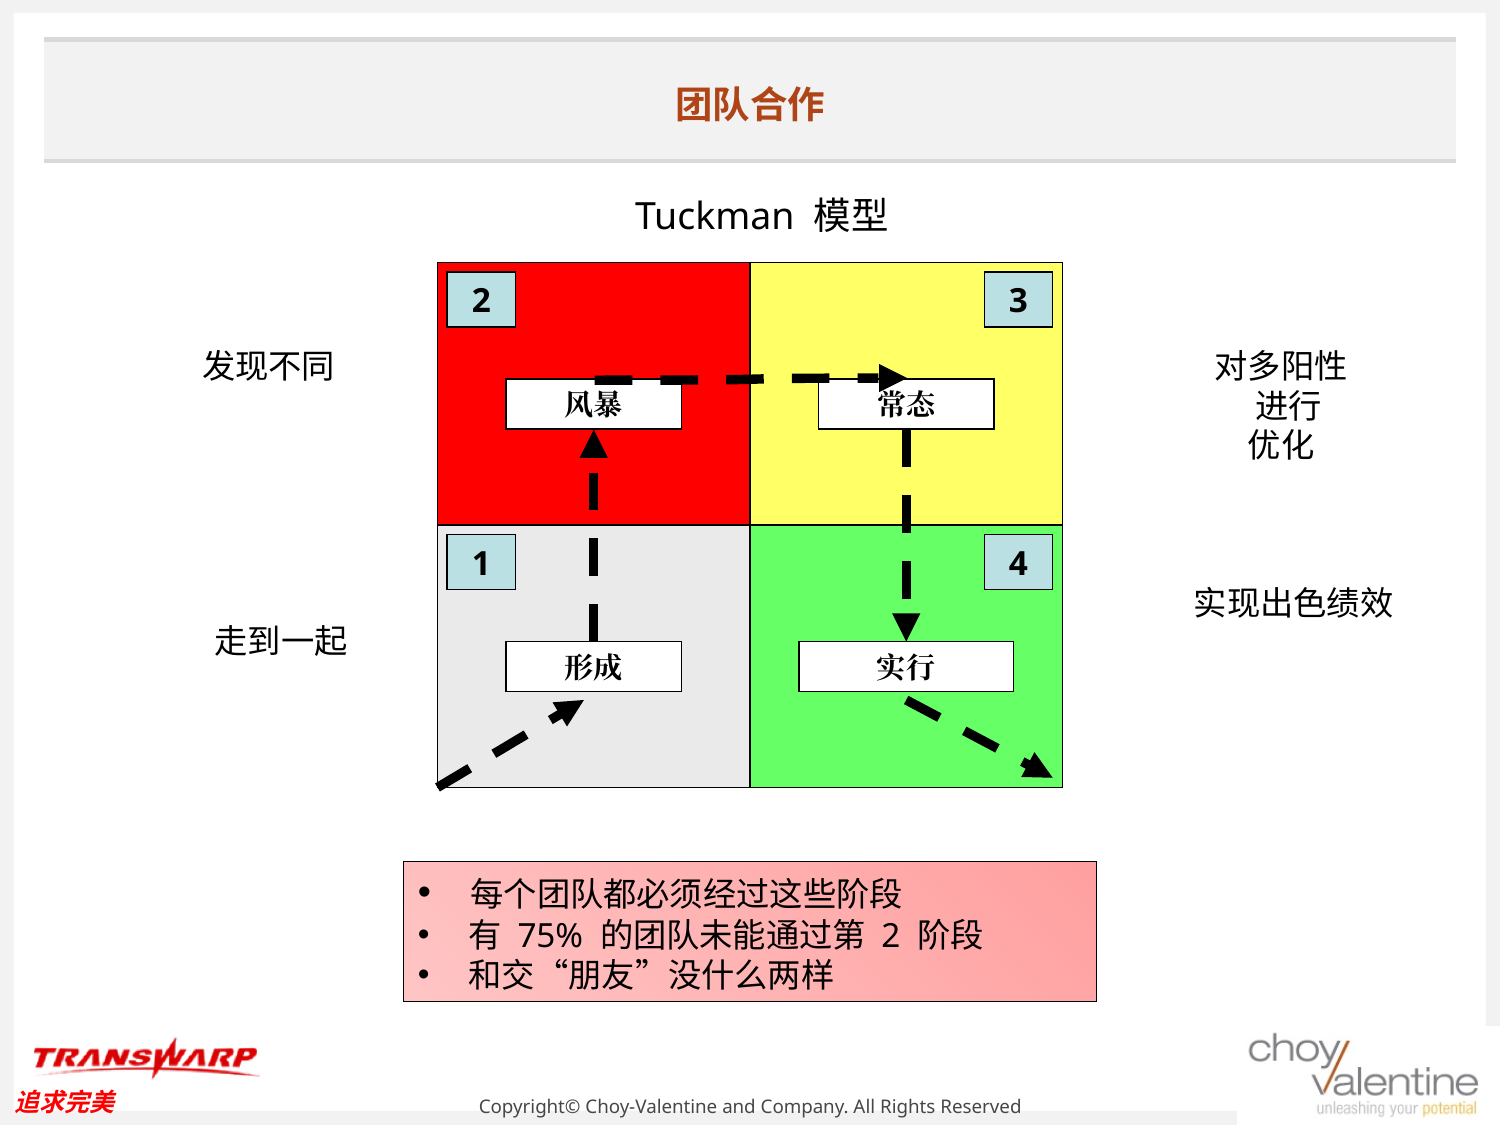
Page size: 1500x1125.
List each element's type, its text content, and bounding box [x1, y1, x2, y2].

text_box Tuckman 模型 [561, 184, 963, 245]
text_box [149, 262, 1413, 1004]
picture [0, 0, 1500, 1125]
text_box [0, 1033, 331, 1125]
title 团队合作 [49, 44, 1451, 163]
